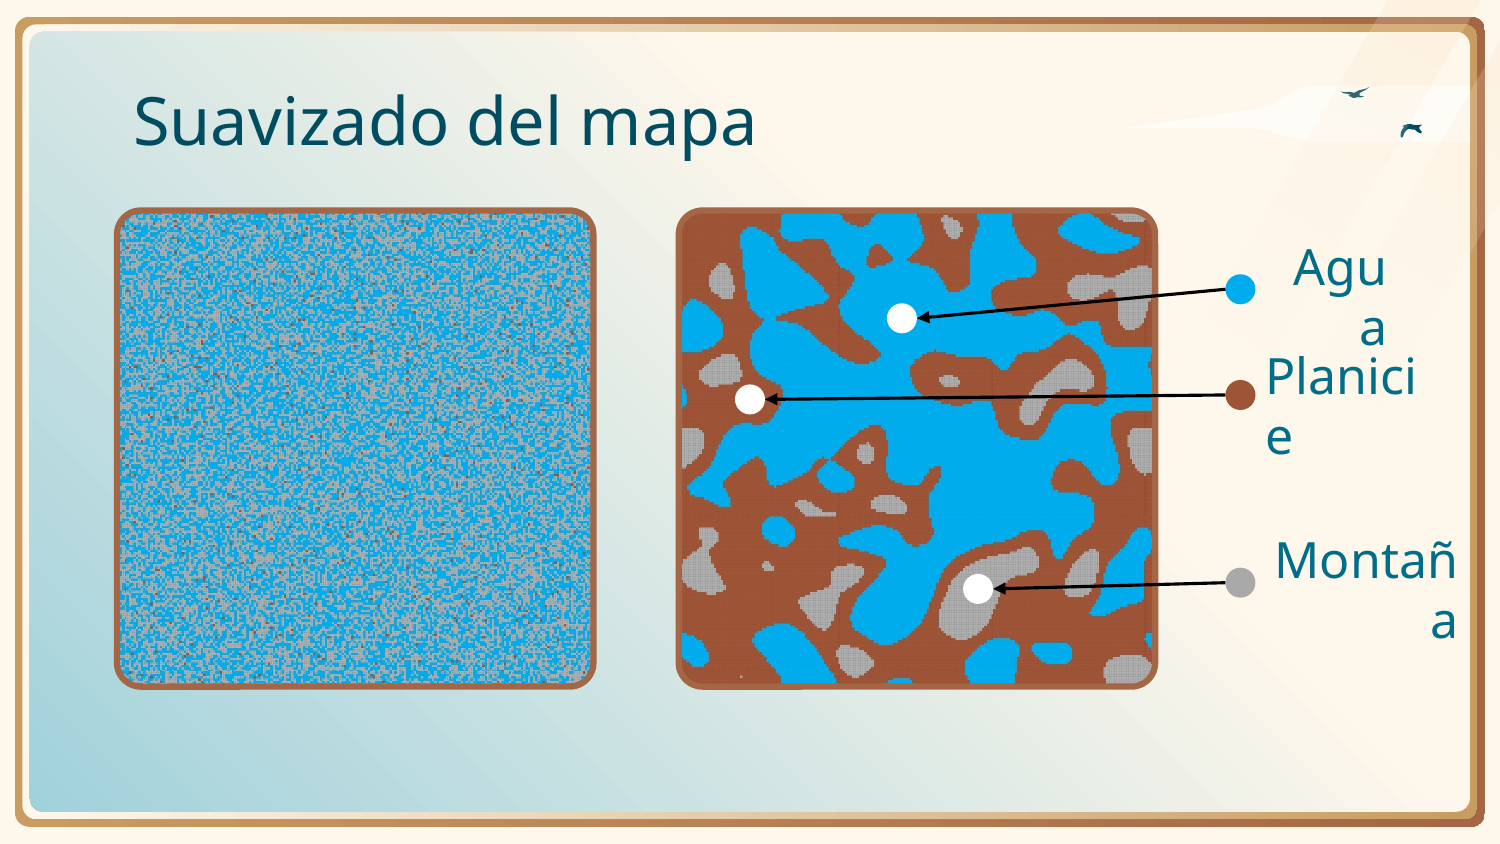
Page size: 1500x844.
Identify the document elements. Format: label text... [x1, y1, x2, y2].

picture [1060, 319, 1156, 394]
picture [934, 400, 1105, 440]
picture [678, 210, 1156, 687]
text_box [1225, 379, 1256, 411]
picture [866, 244, 893, 268]
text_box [992, 582, 1226, 590]
picture [909, 333, 1108, 394]
picture [116, 210, 594, 687]
picture [888, 304, 916, 333]
text_box [1225, 274, 1256, 305]
subtitle Agua [1255, 265, 1403, 327]
title Suavizado del mapa [118, 63, 1382, 161]
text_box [916, 288, 1226, 319]
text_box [764, 394, 1226, 400]
subtitle Montaña [1236, 558, 1473, 620]
subtitle Planicie [1250, 373, 1453, 435]
text_box [1225, 567, 1256, 598]
